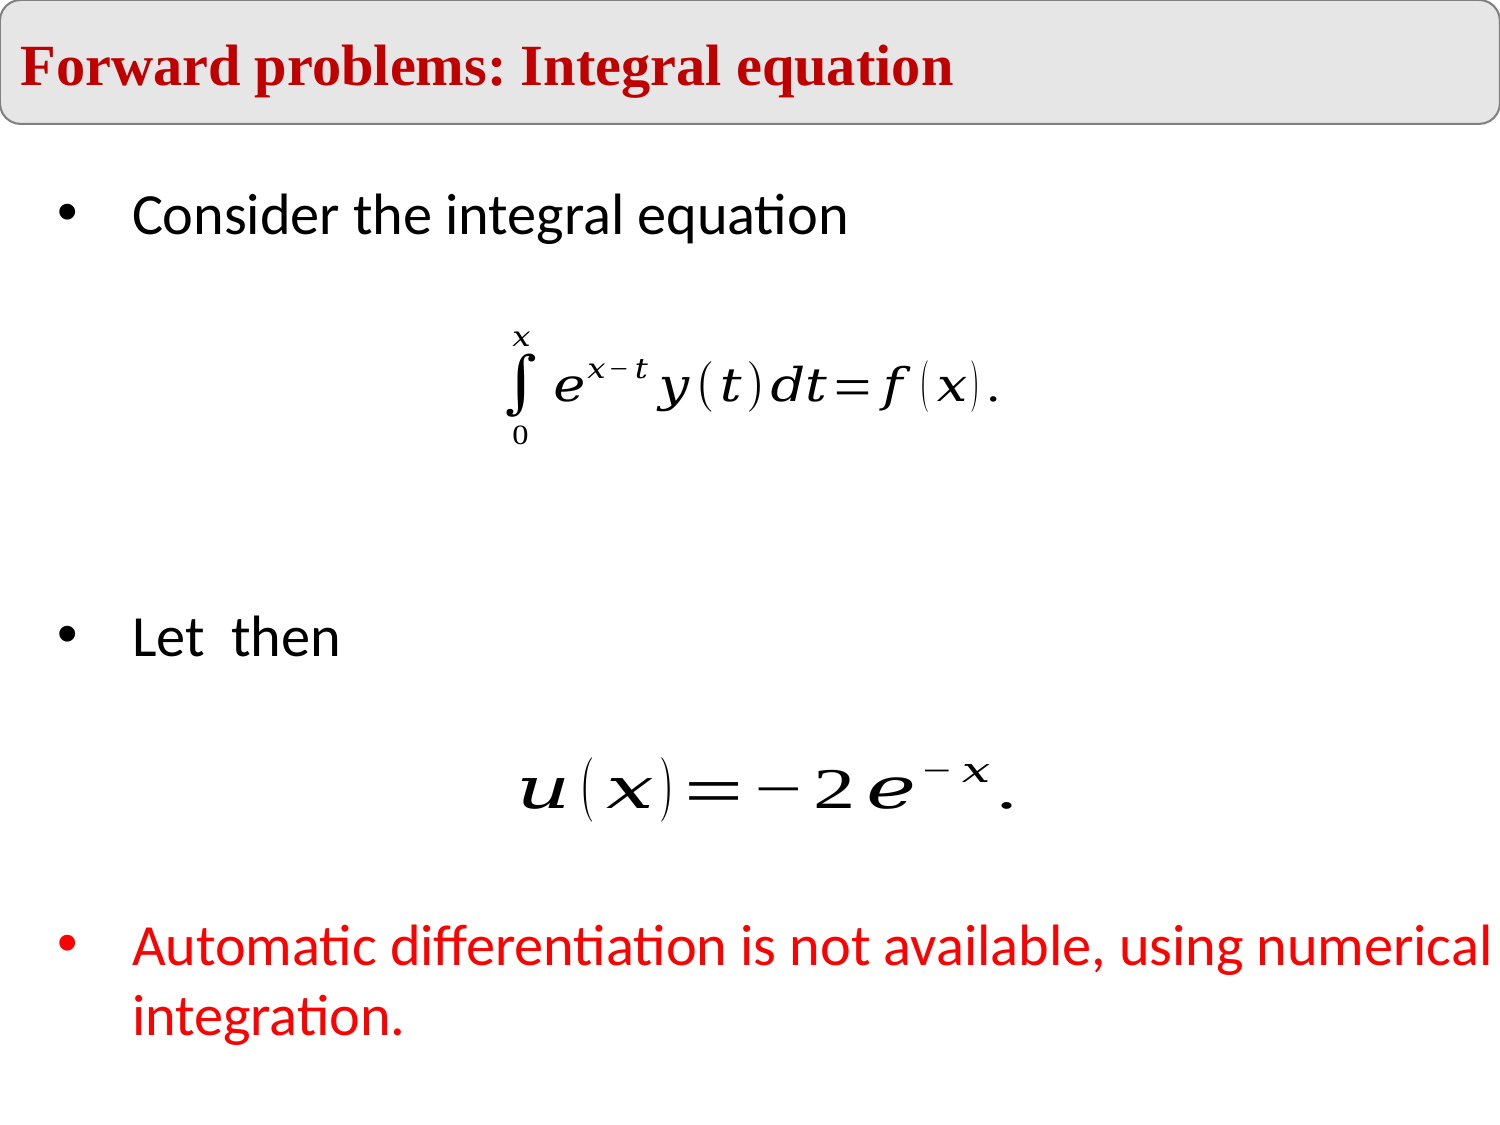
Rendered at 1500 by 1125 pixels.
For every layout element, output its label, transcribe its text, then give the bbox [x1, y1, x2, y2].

text_box Automatic differentiation is not available, using numerical integration. [42, 899, 1500, 1055]
text_box Consider the integral equation [42, 169, 1500, 255]
text_box Forward problems: Integral equation [0, 0, 1500, 125]
